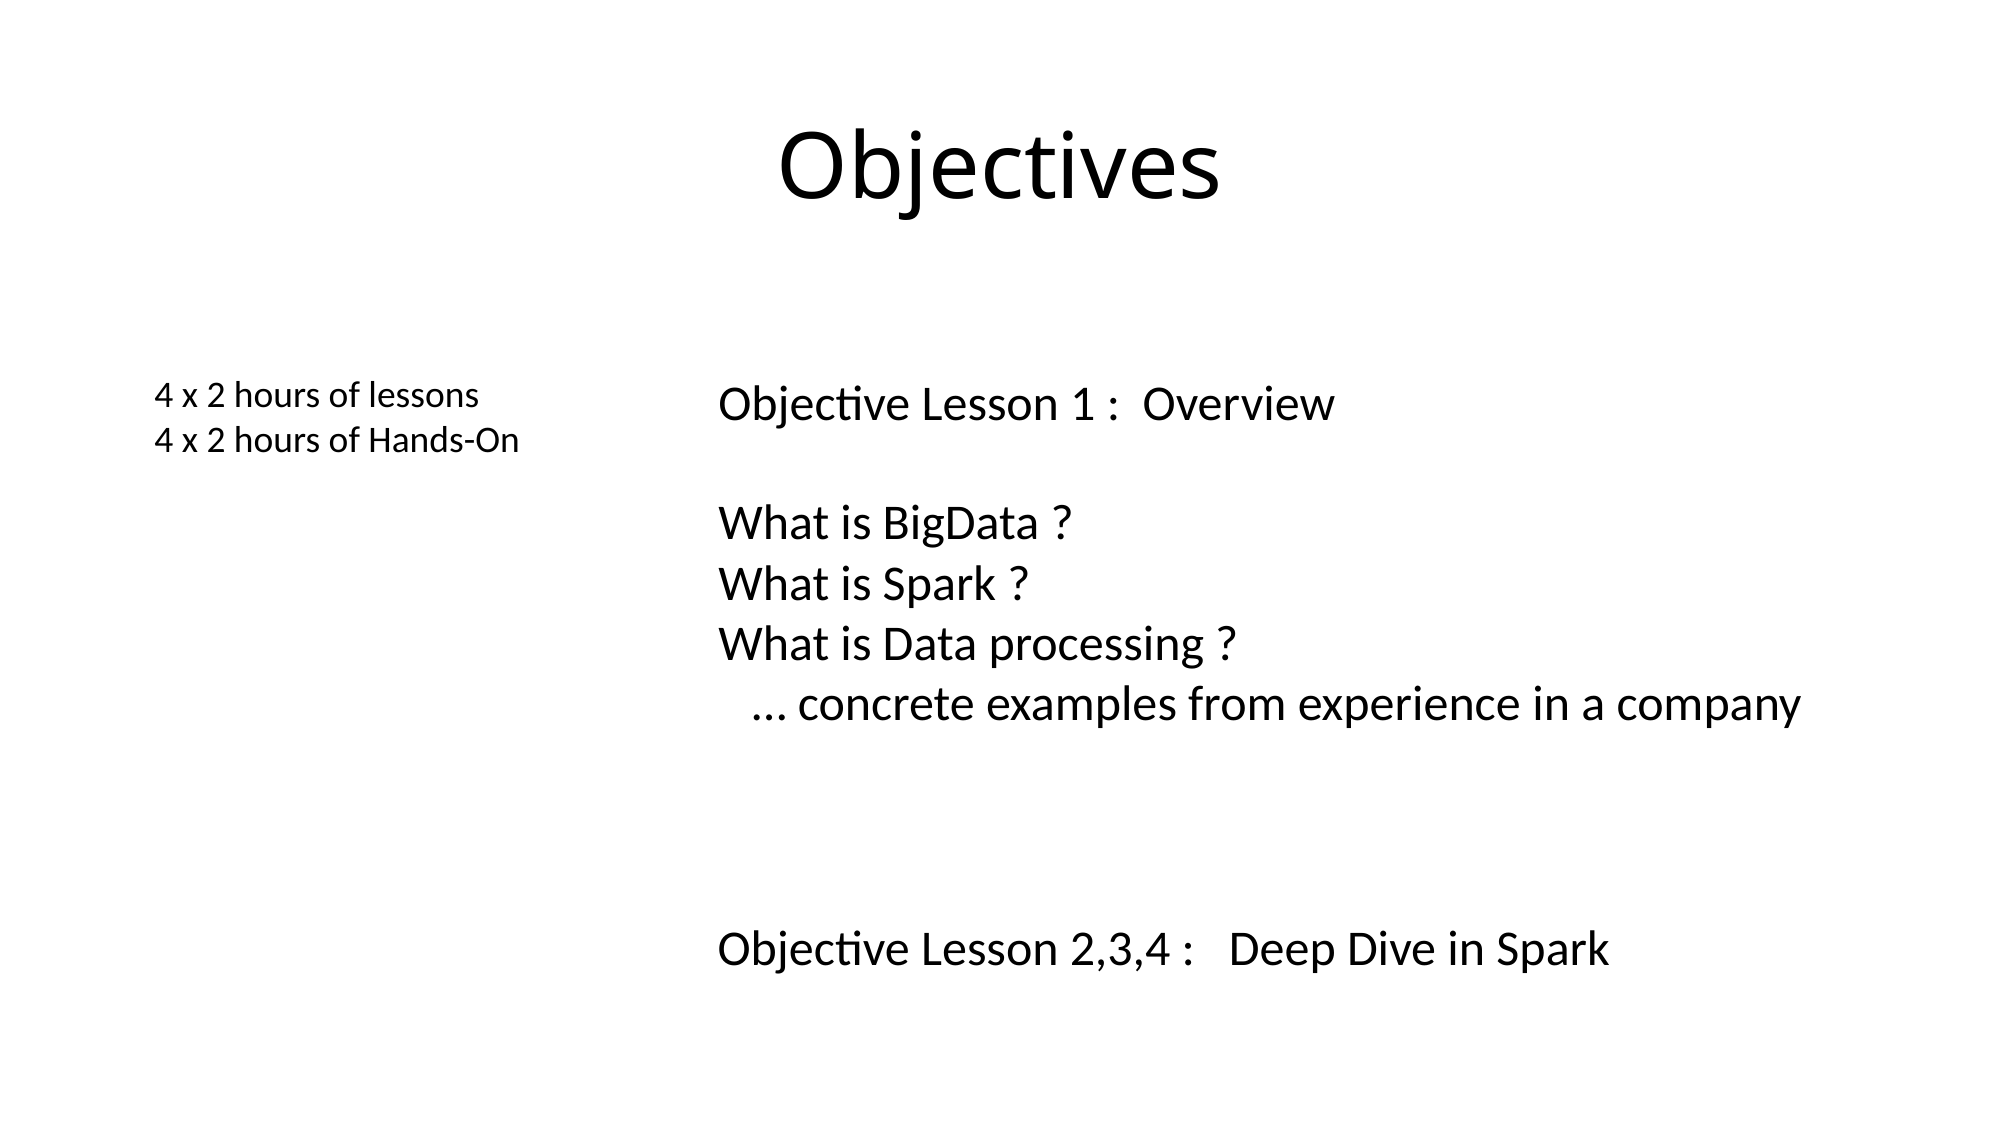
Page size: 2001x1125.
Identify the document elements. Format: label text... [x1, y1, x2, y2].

title Objectives [137, 59, 1863, 278]
text_box Objective Lesson 2,3,4 : Deep Dive in Spark [702, 908, 1626, 1043]
text_box Objective Lesson 1 : Overview What is BigData ? What is Spark ? What is Data processing ? … concrete examples from experience in a company [703, 362, 1818, 798]
text_box 4 x 2 hours of lessons 4 x 2 hours of Hands-On [139, 362, 536, 468]
